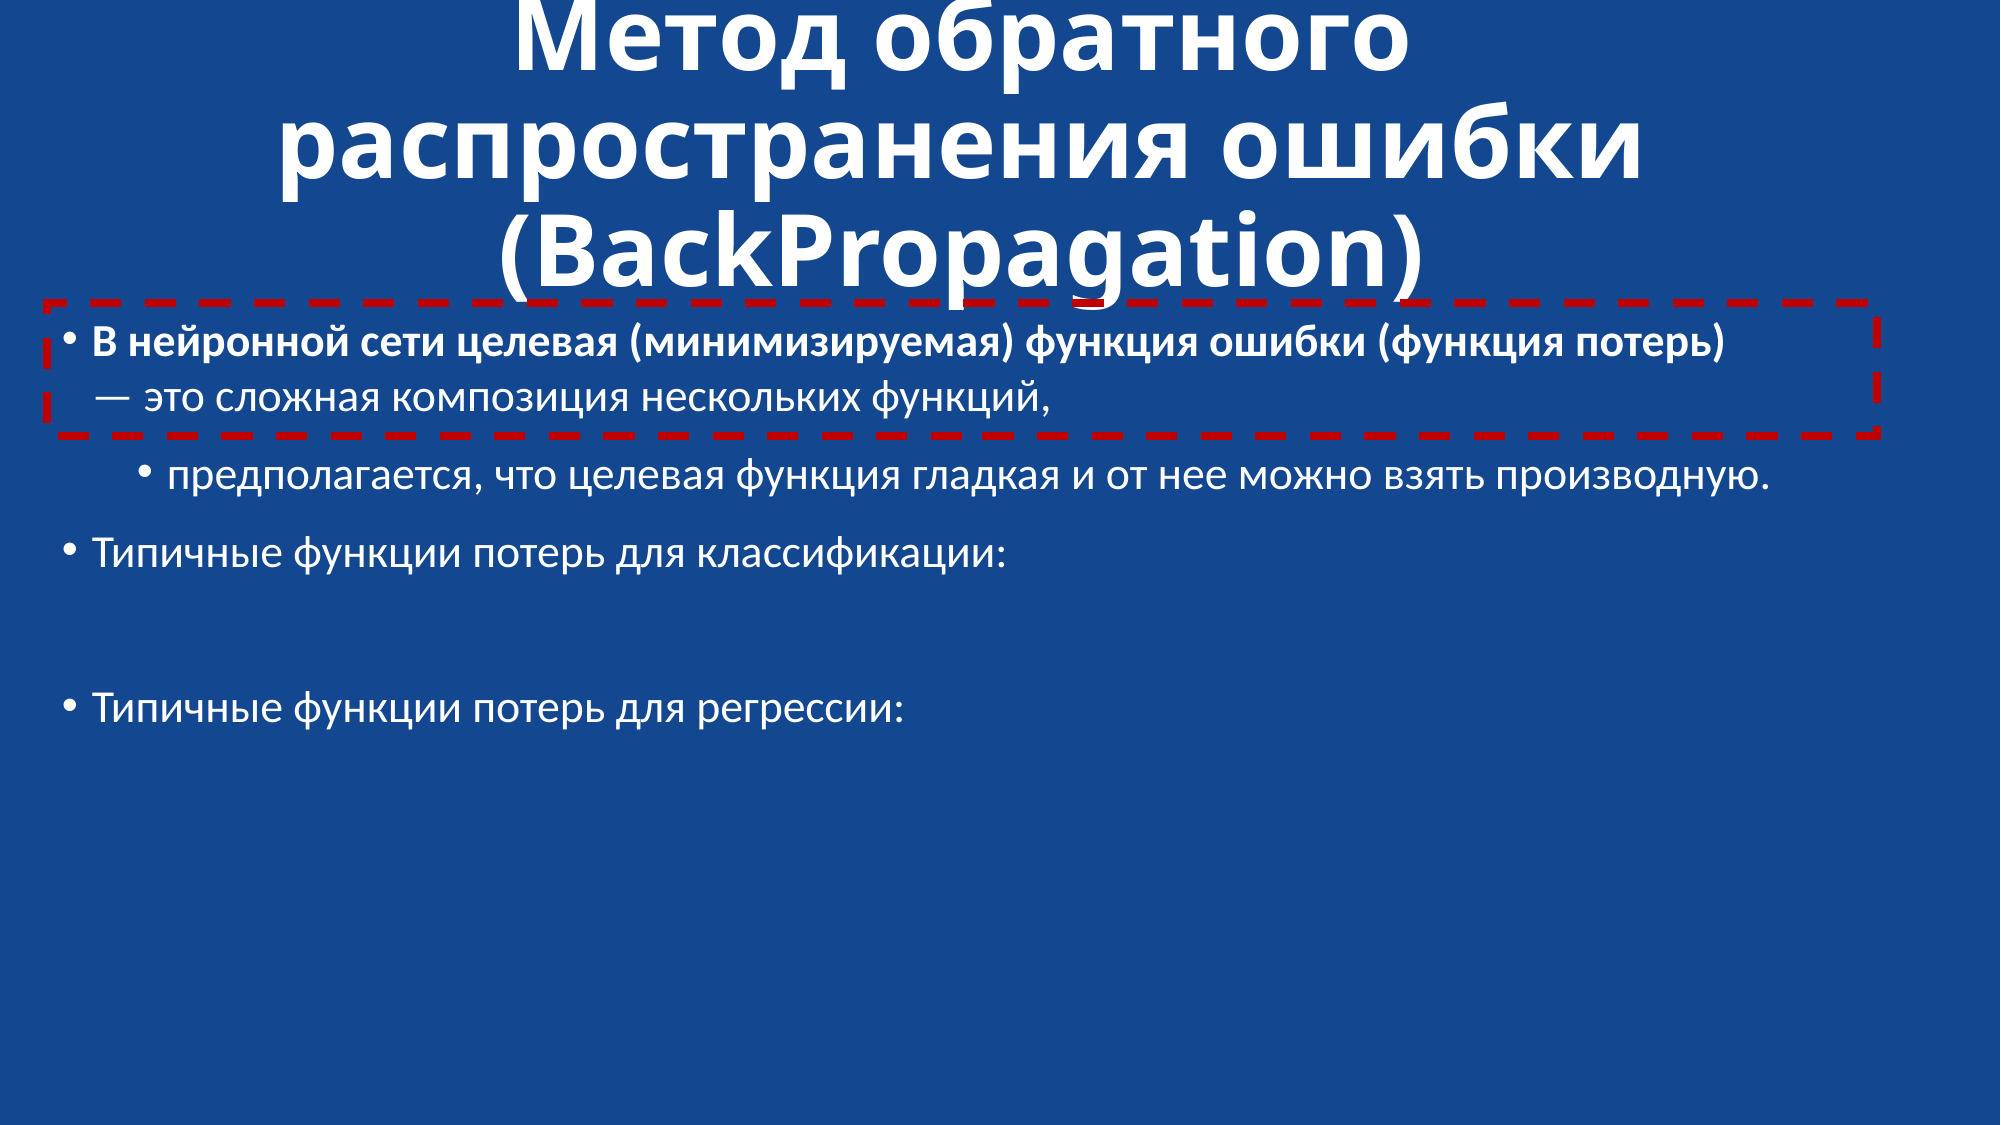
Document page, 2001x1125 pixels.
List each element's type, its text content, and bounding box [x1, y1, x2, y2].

title Метод обратного распространения ошибки (BackPropagation) [46, 67, 1878, 226]
text_box [46, 302, 1878, 437]
